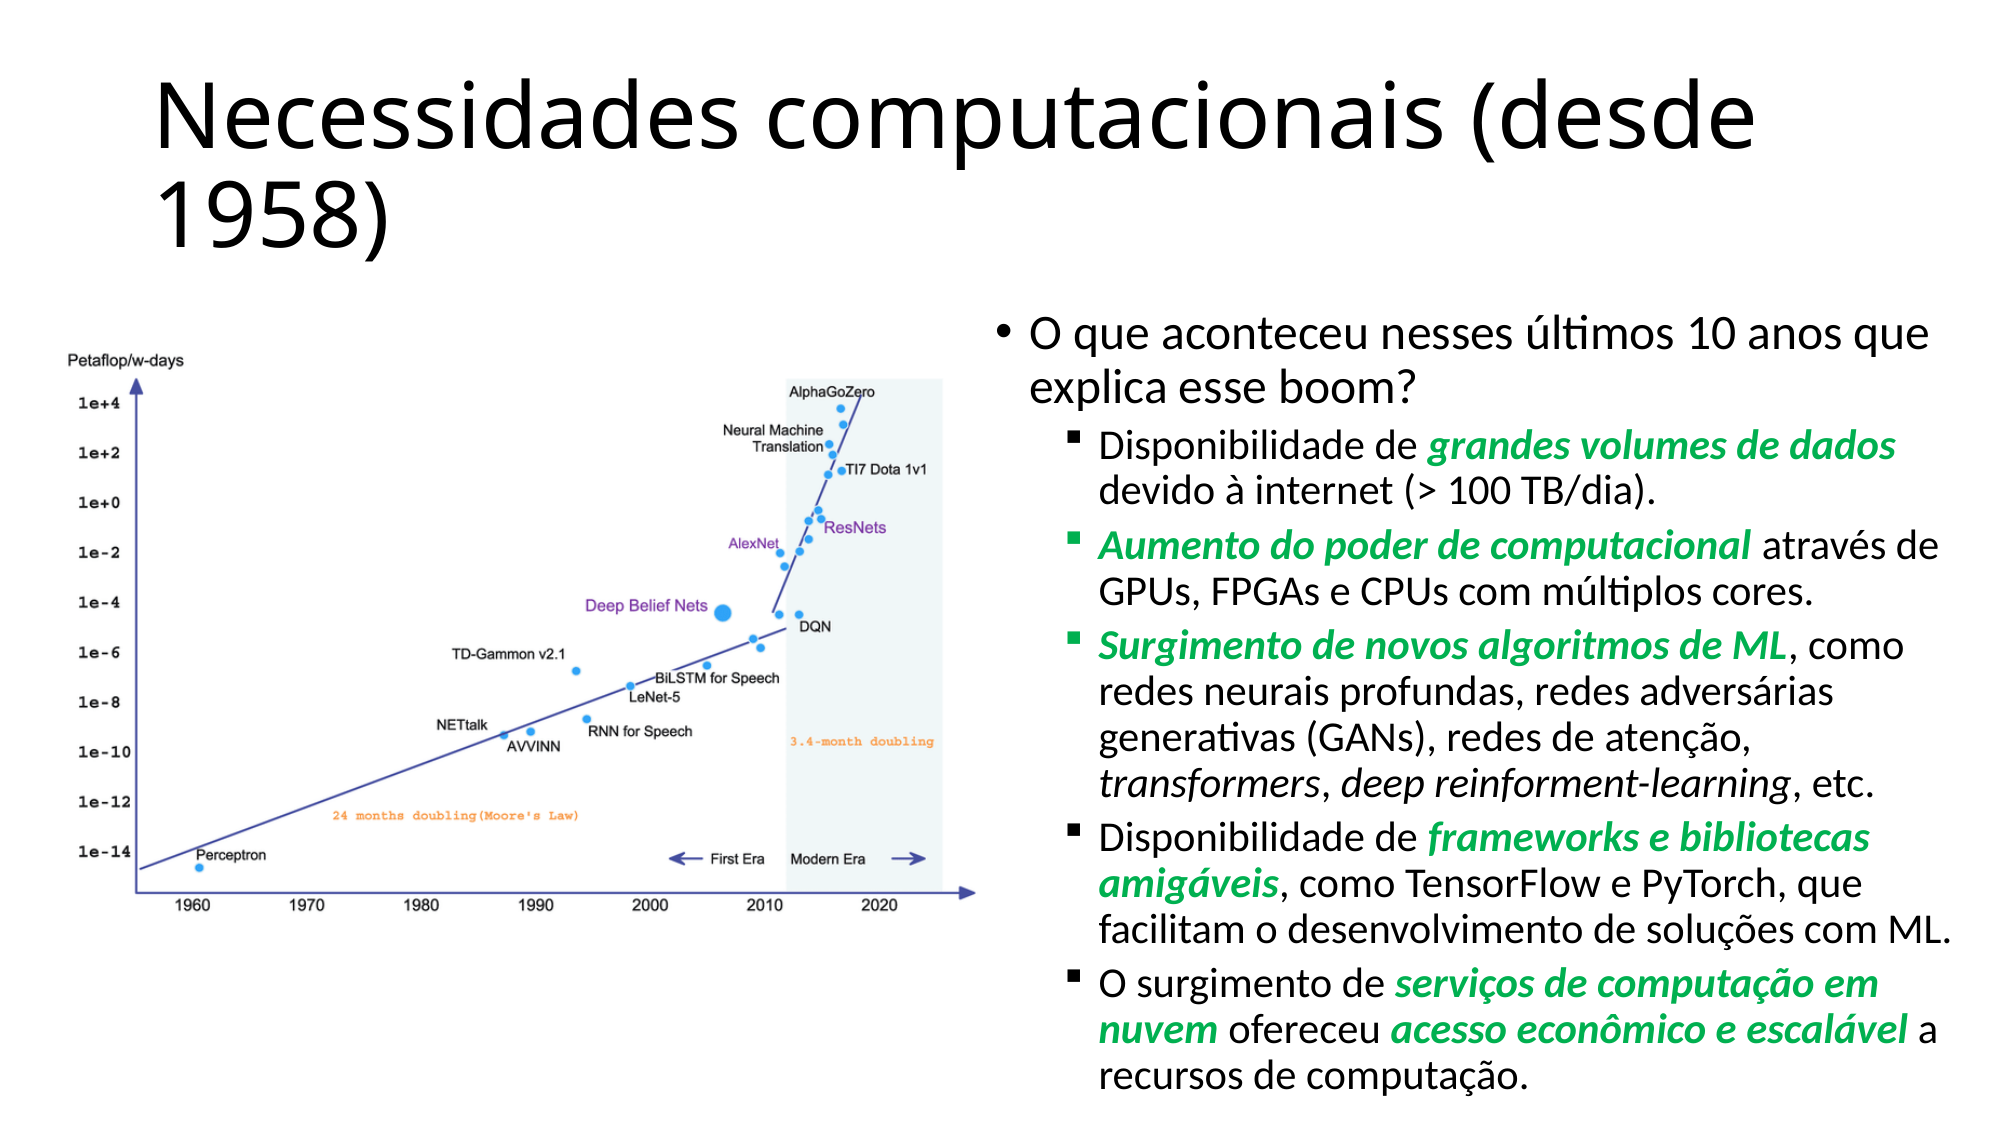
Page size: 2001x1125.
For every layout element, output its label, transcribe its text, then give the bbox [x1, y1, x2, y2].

picture [63, 346, 981, 921]
title Necessidades computacionais (desde 1958) [137, 59, 1863, 278]
list O que aconteceu nesses últimos 10 anos que explica esse boom? Disponibilidade de grandes volumes de dados devido à internet (> 100 TB/dia). Aumento do poder de computacional através de GPUs, FPGAs e CPUs com múltiplos cores. Surgimento de novos algoritmos de ML, como redes neurais profundas, redes adversárias generativas (GANs), redes de atenção, transformers, deep reinforment-learning, etc. Disponibilidade de frameworks e bibliotecas amigáveis, como TensorFlow e PyTorch, que facilitam o desenvolvimento de soluções com ML. O surgimento de serviços de computação em nuvem ofereceu acesso econômico e escalável a recursos de computação. [980, 299, 1973, 1125]
